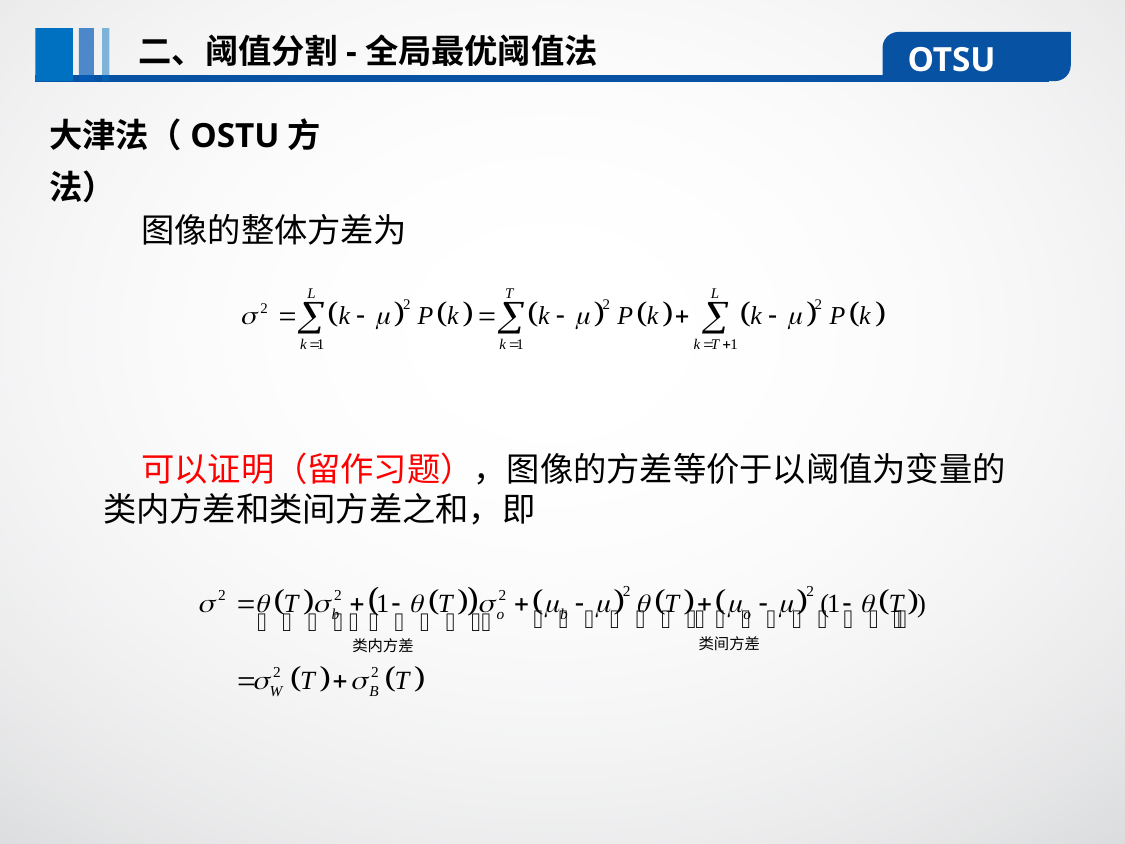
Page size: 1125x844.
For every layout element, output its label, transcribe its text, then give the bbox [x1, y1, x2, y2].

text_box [194, 577, 931, 707]
text_box OTSU [892, 31, 1067, 86]
text_box 大津法（OSTU方法） [34, 95, 384, 214]
text_box 二、阈值分割-全局最优阈值法 [51, 22, 685, 78]
text_box 图像的整体方差为 可以证明（留作习题），图像的方差等价于以阈值为变量的类内方差和类间方差之和，即 [88, 201, 1037, 536]
picture [0, 0, 1125, 844]
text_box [236, 280, 889, 357]
